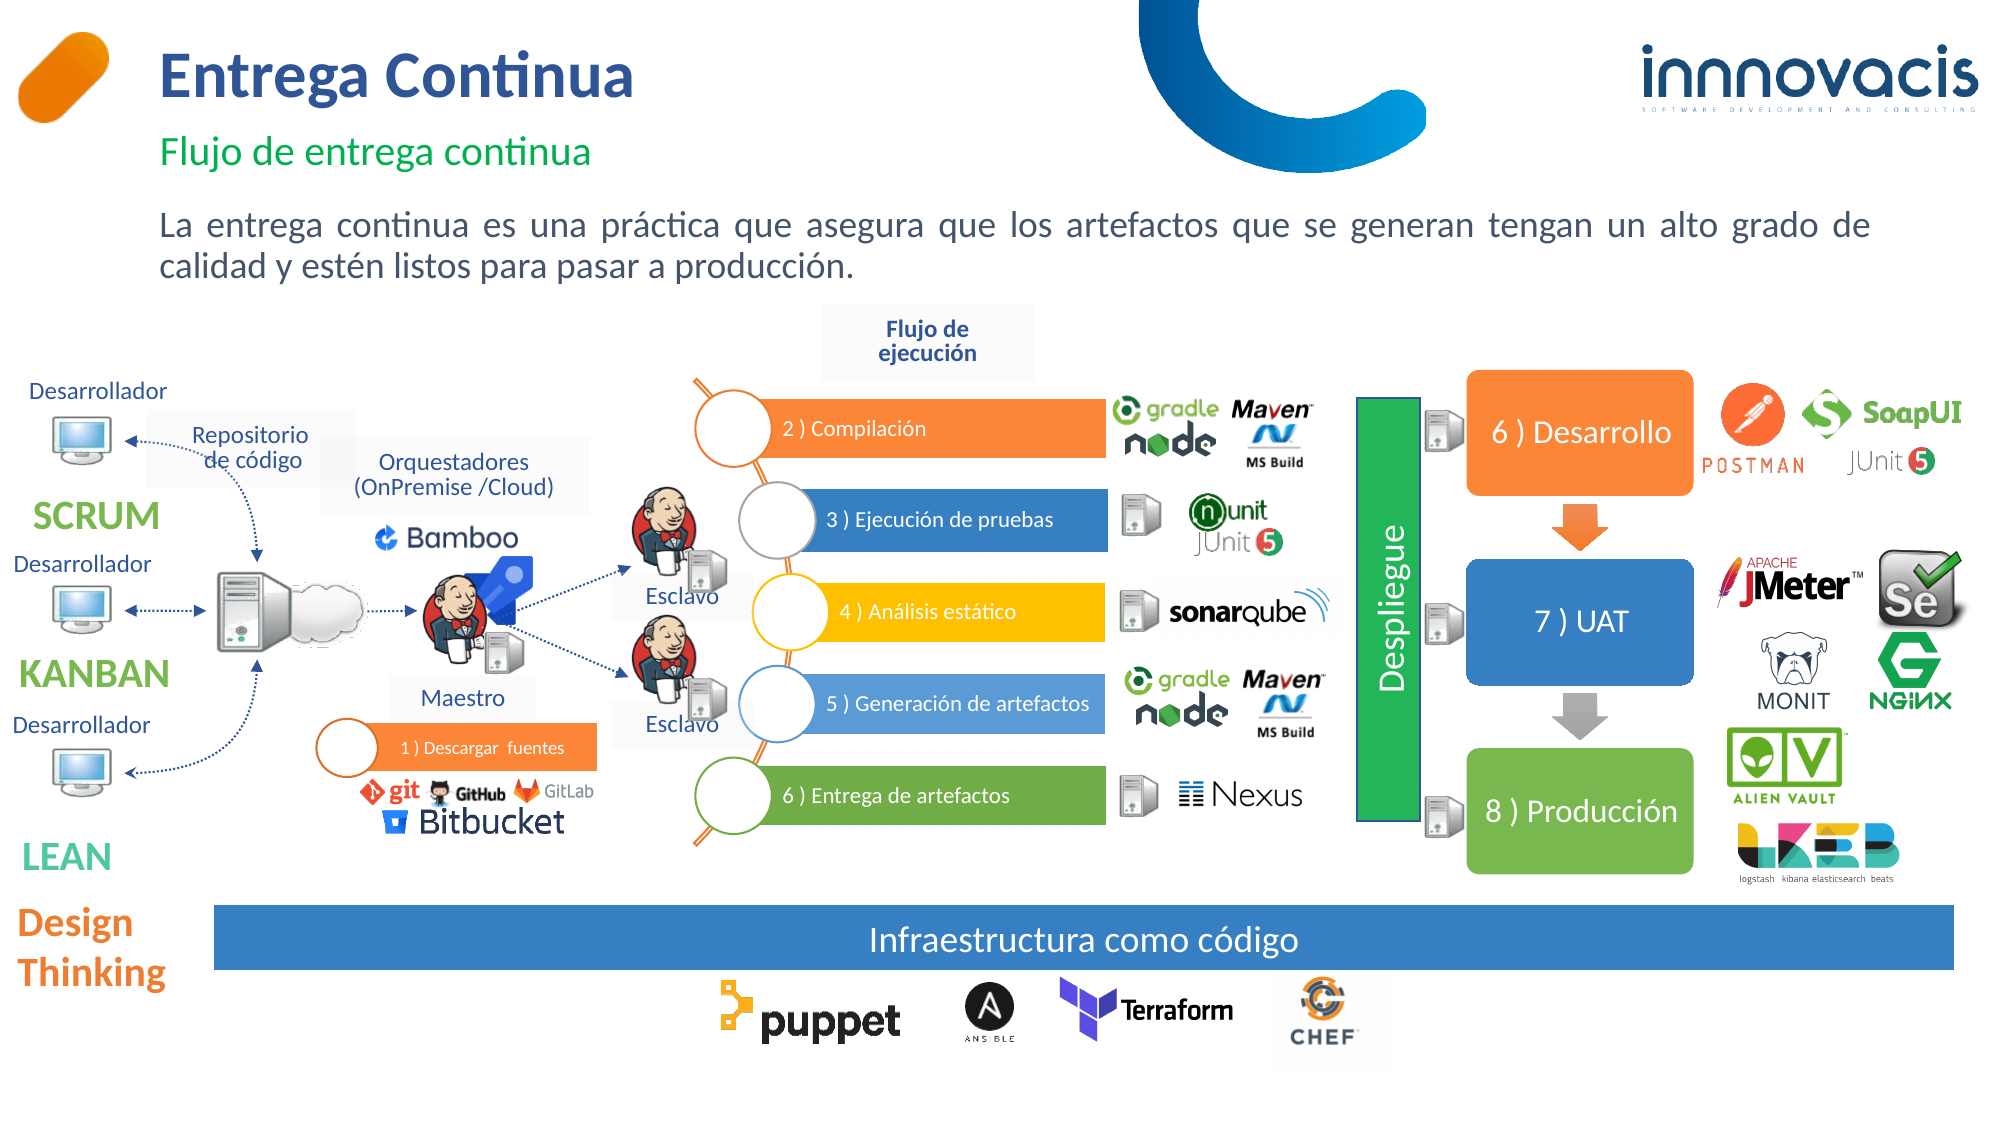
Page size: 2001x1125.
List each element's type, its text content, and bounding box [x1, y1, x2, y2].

picture [38, 742, 125, 805]
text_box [1112, 383, 1326, 489]
text_box Infraestructura como código [214, 905, 1954, 970]
picture [375, 496, 540, 678]
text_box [124, 441, 258, 563]
text_box Desarrollador [0, 532, 185, 592]
picture [1847, 447, 1935, 475]
picture [1114, 769, 1315, 821]
text_box Orquestadores (OnPremise /Cloud) [319, 436, 590, 515]
text_box La entrega continua es una práctica que asegura que los artefactos que se generan tengan un alto grado de calidad y estén listos para pasar a producción. [144, 197, 1888, 298]
picture [1626, 2, 1989, 149]
picture [1272, 975, 1396, 1073]
text_box KANBAN [4, 638, 186, 704]
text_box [494, 566, 611, 619]
picture [1114, 575, 1349, 639]
text_box Despliegue [1356, 397, 1383, 822]
picture [1703, 383, 1963, 473]
picture [720, 980, 900, 1044]
list Entrega Continua [145, 32, 1139, 122]
text_box Desarrollador [0, 693, 124, 754]
text_box LEAN [7, 821, 128, 887]
picture [206, 562, 368, 660]
picture [1419, 598, 1473, 649]
list Flujo de entrega continua [145, 122, 1139, 197]
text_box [686, 367, 1113, 857]
picture [1727, 545, 1971, 898]
text_box Repositorio de código [145, 409, 356, 488]
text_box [1383, 369, 1777, 875]
picture [1717, 557, 1863, 608]
picture [1055, 963, 1237, 1055]
text_box Maestro [389, 674, 537, 718]
picture [38, 579, 125, 642]
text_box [494, 619, 611, 678]
picture [1335, 127, 1427, 173]
picture [1138, 0, 1427, 173]
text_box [124, 659, 258, 774]
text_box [611, 612, 755, 756]
text_box Flujo de ejecución [821, 303, 1034, 367]
picture [38, 410, 125, 473]
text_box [316, 718, 603, 834]
text_box Design Thinking [2, 887, 182, 1003]
picture [1174, 489, 1283, 556]
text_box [611, 484, 755, 612]
text_box Desarrollador [0, 360, 207, 420]
picture [18, 32, 109, 123]
text_box SCRUM [17, 480, 124, 546]
picture [965, 982, 1014, 1042]
picture [1419, 405, 1473, 456]
picture [1116, 489, 1170, 540]
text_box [1124, 654, 1338, 759]
